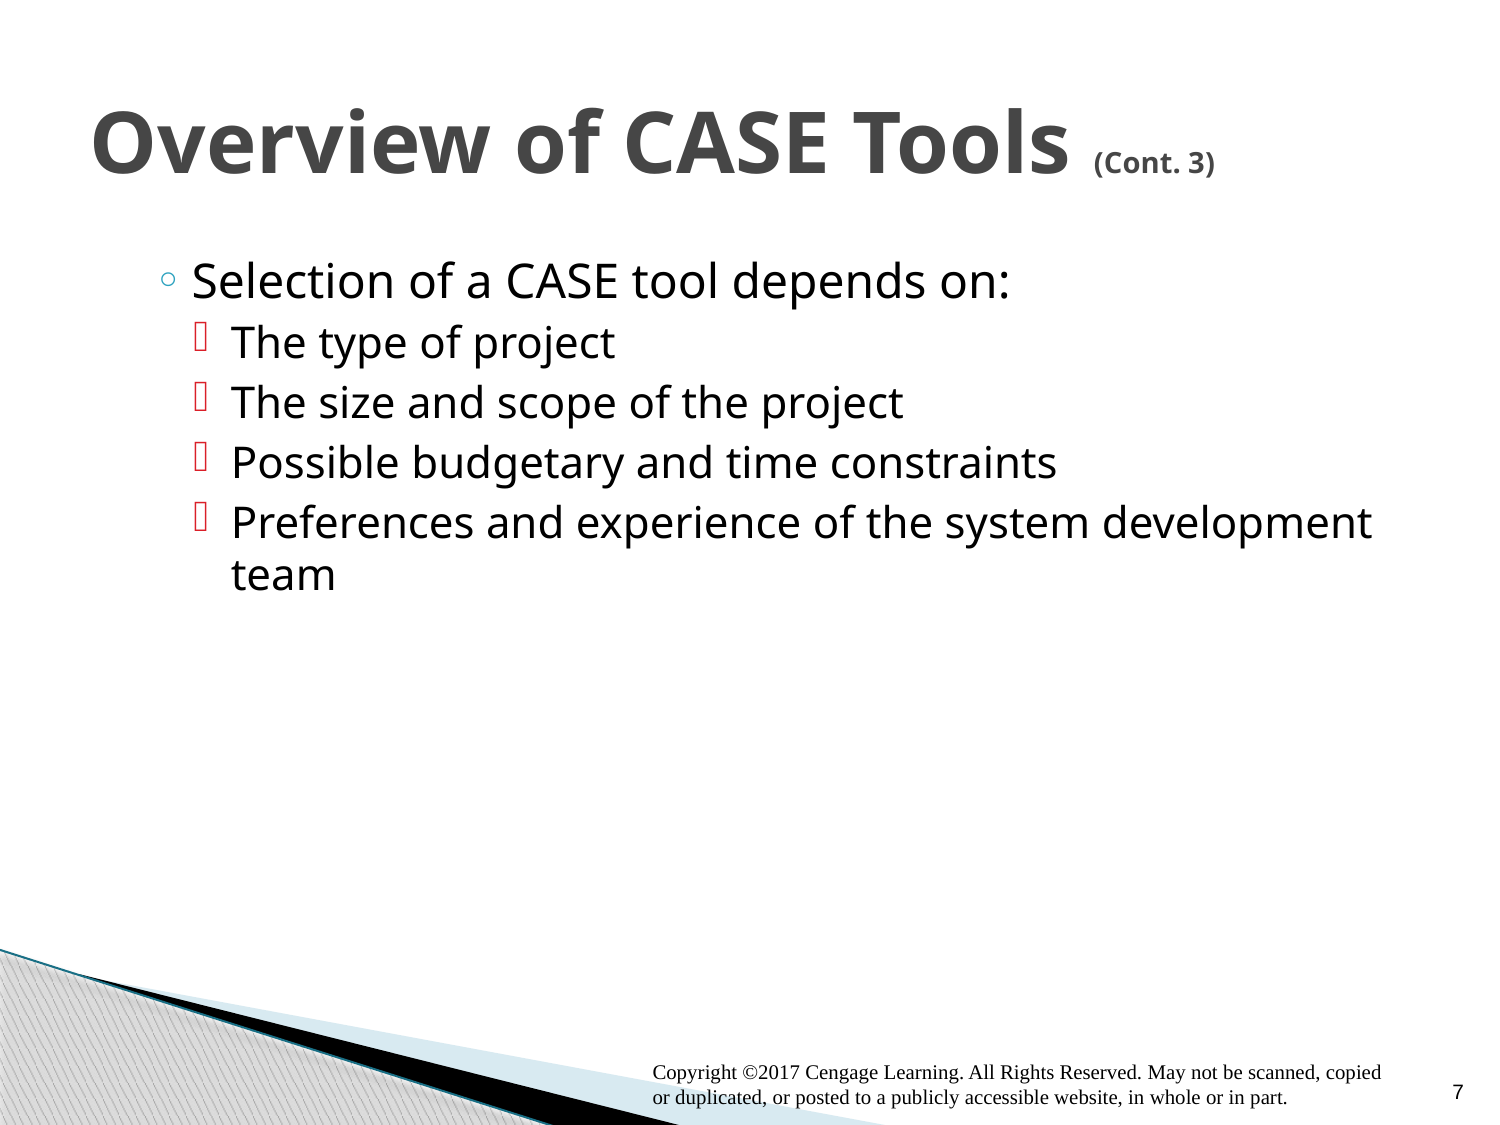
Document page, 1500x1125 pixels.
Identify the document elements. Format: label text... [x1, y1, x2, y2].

slide_number 7 [1418, 1051, 1479, 1112]
title Overview of CASE Tools (Cont. 3) [75, 45, 1425, 233]
list Selection of a CASE tool depends on: The type of project The size and scope of the project Possible budgetary and time constraints Preferences and experience of the system development team [75, 243, 1425, 986]
